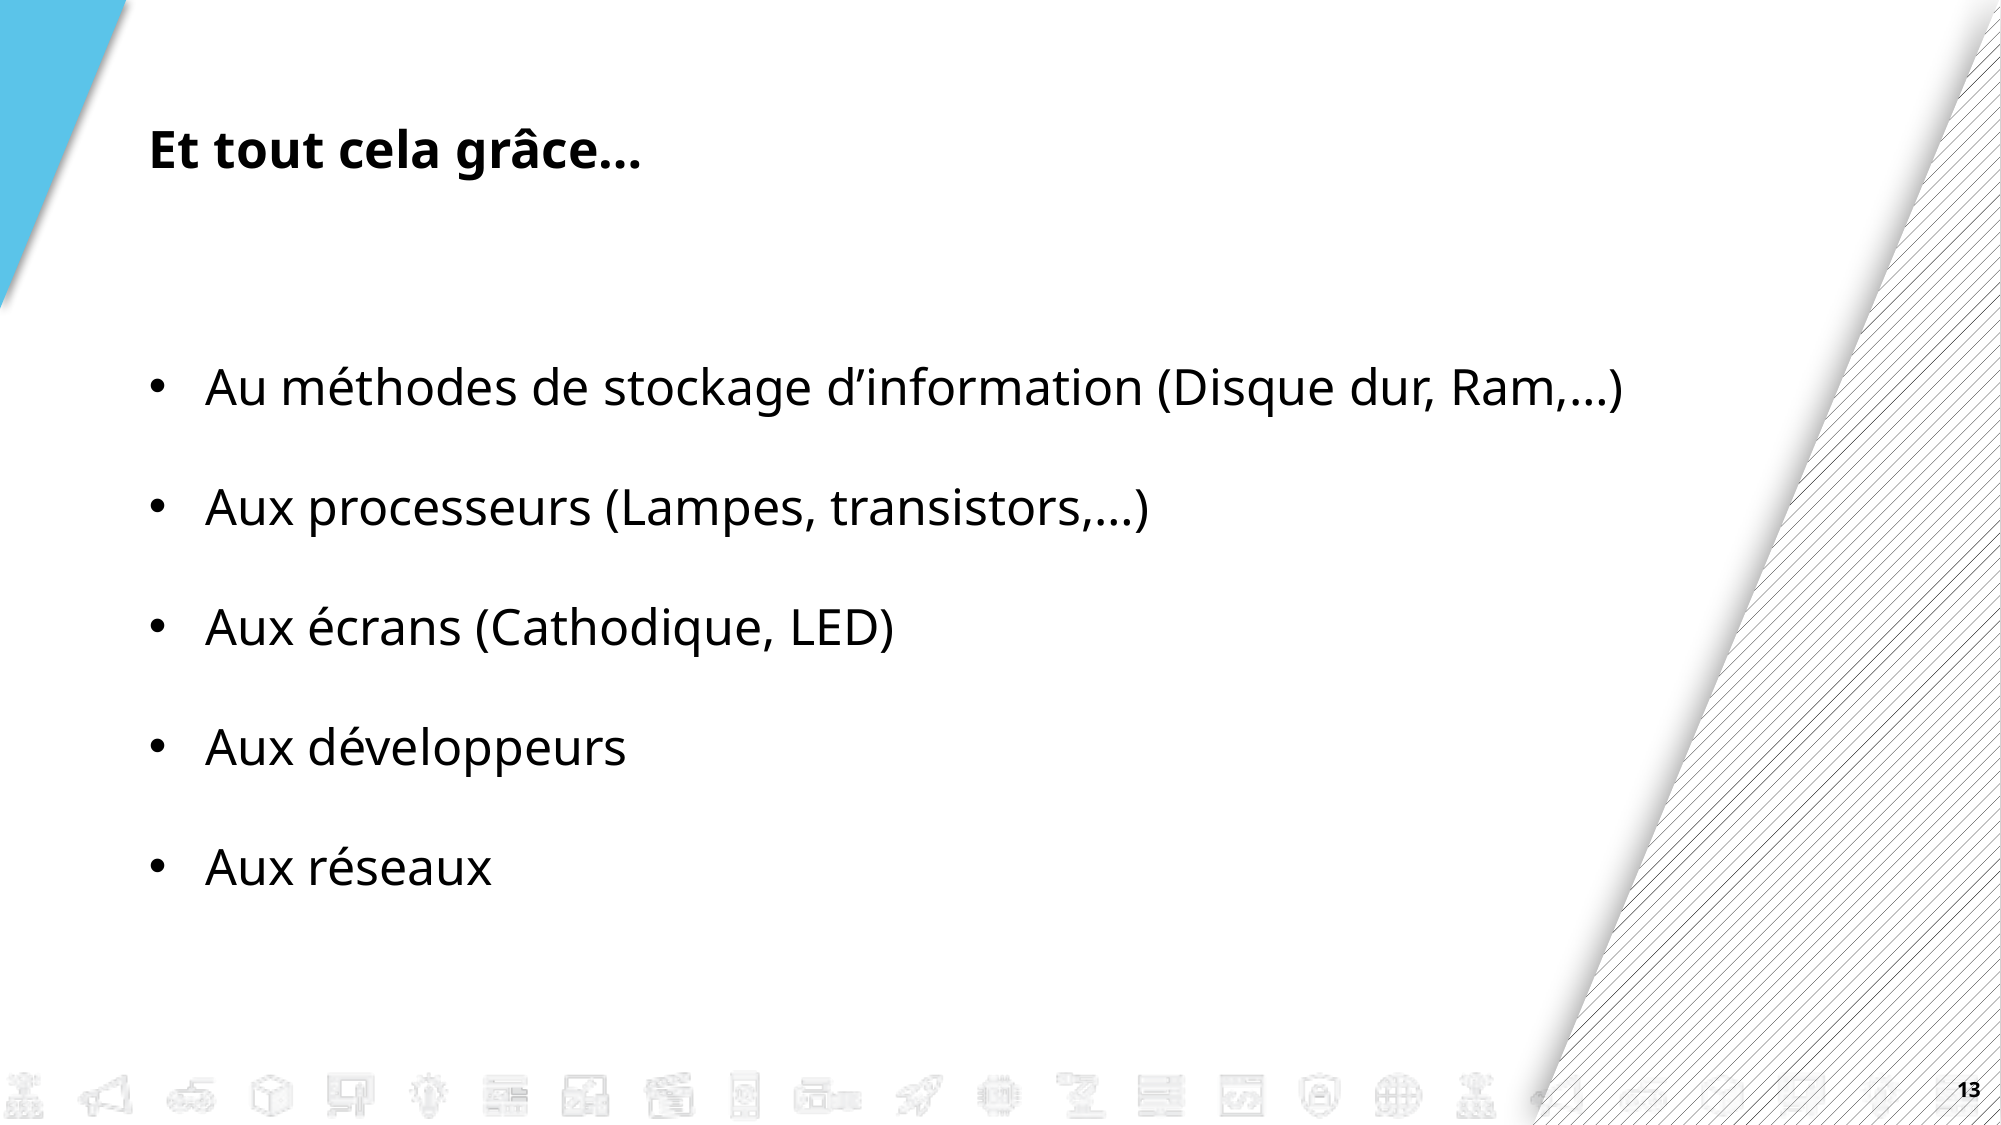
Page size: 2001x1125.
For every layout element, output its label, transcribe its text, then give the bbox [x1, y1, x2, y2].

list Au méthodes de stockage d’information (Disque dur, Ram,…) Aux processeurs (Lampes, transistors,…) Aux écrans (Cathodique, LED) Aux développeurs Aux réseaux [133, 287, 1833, 933]
title Et tout cela grâce… [133, 115, 1833, 250]
